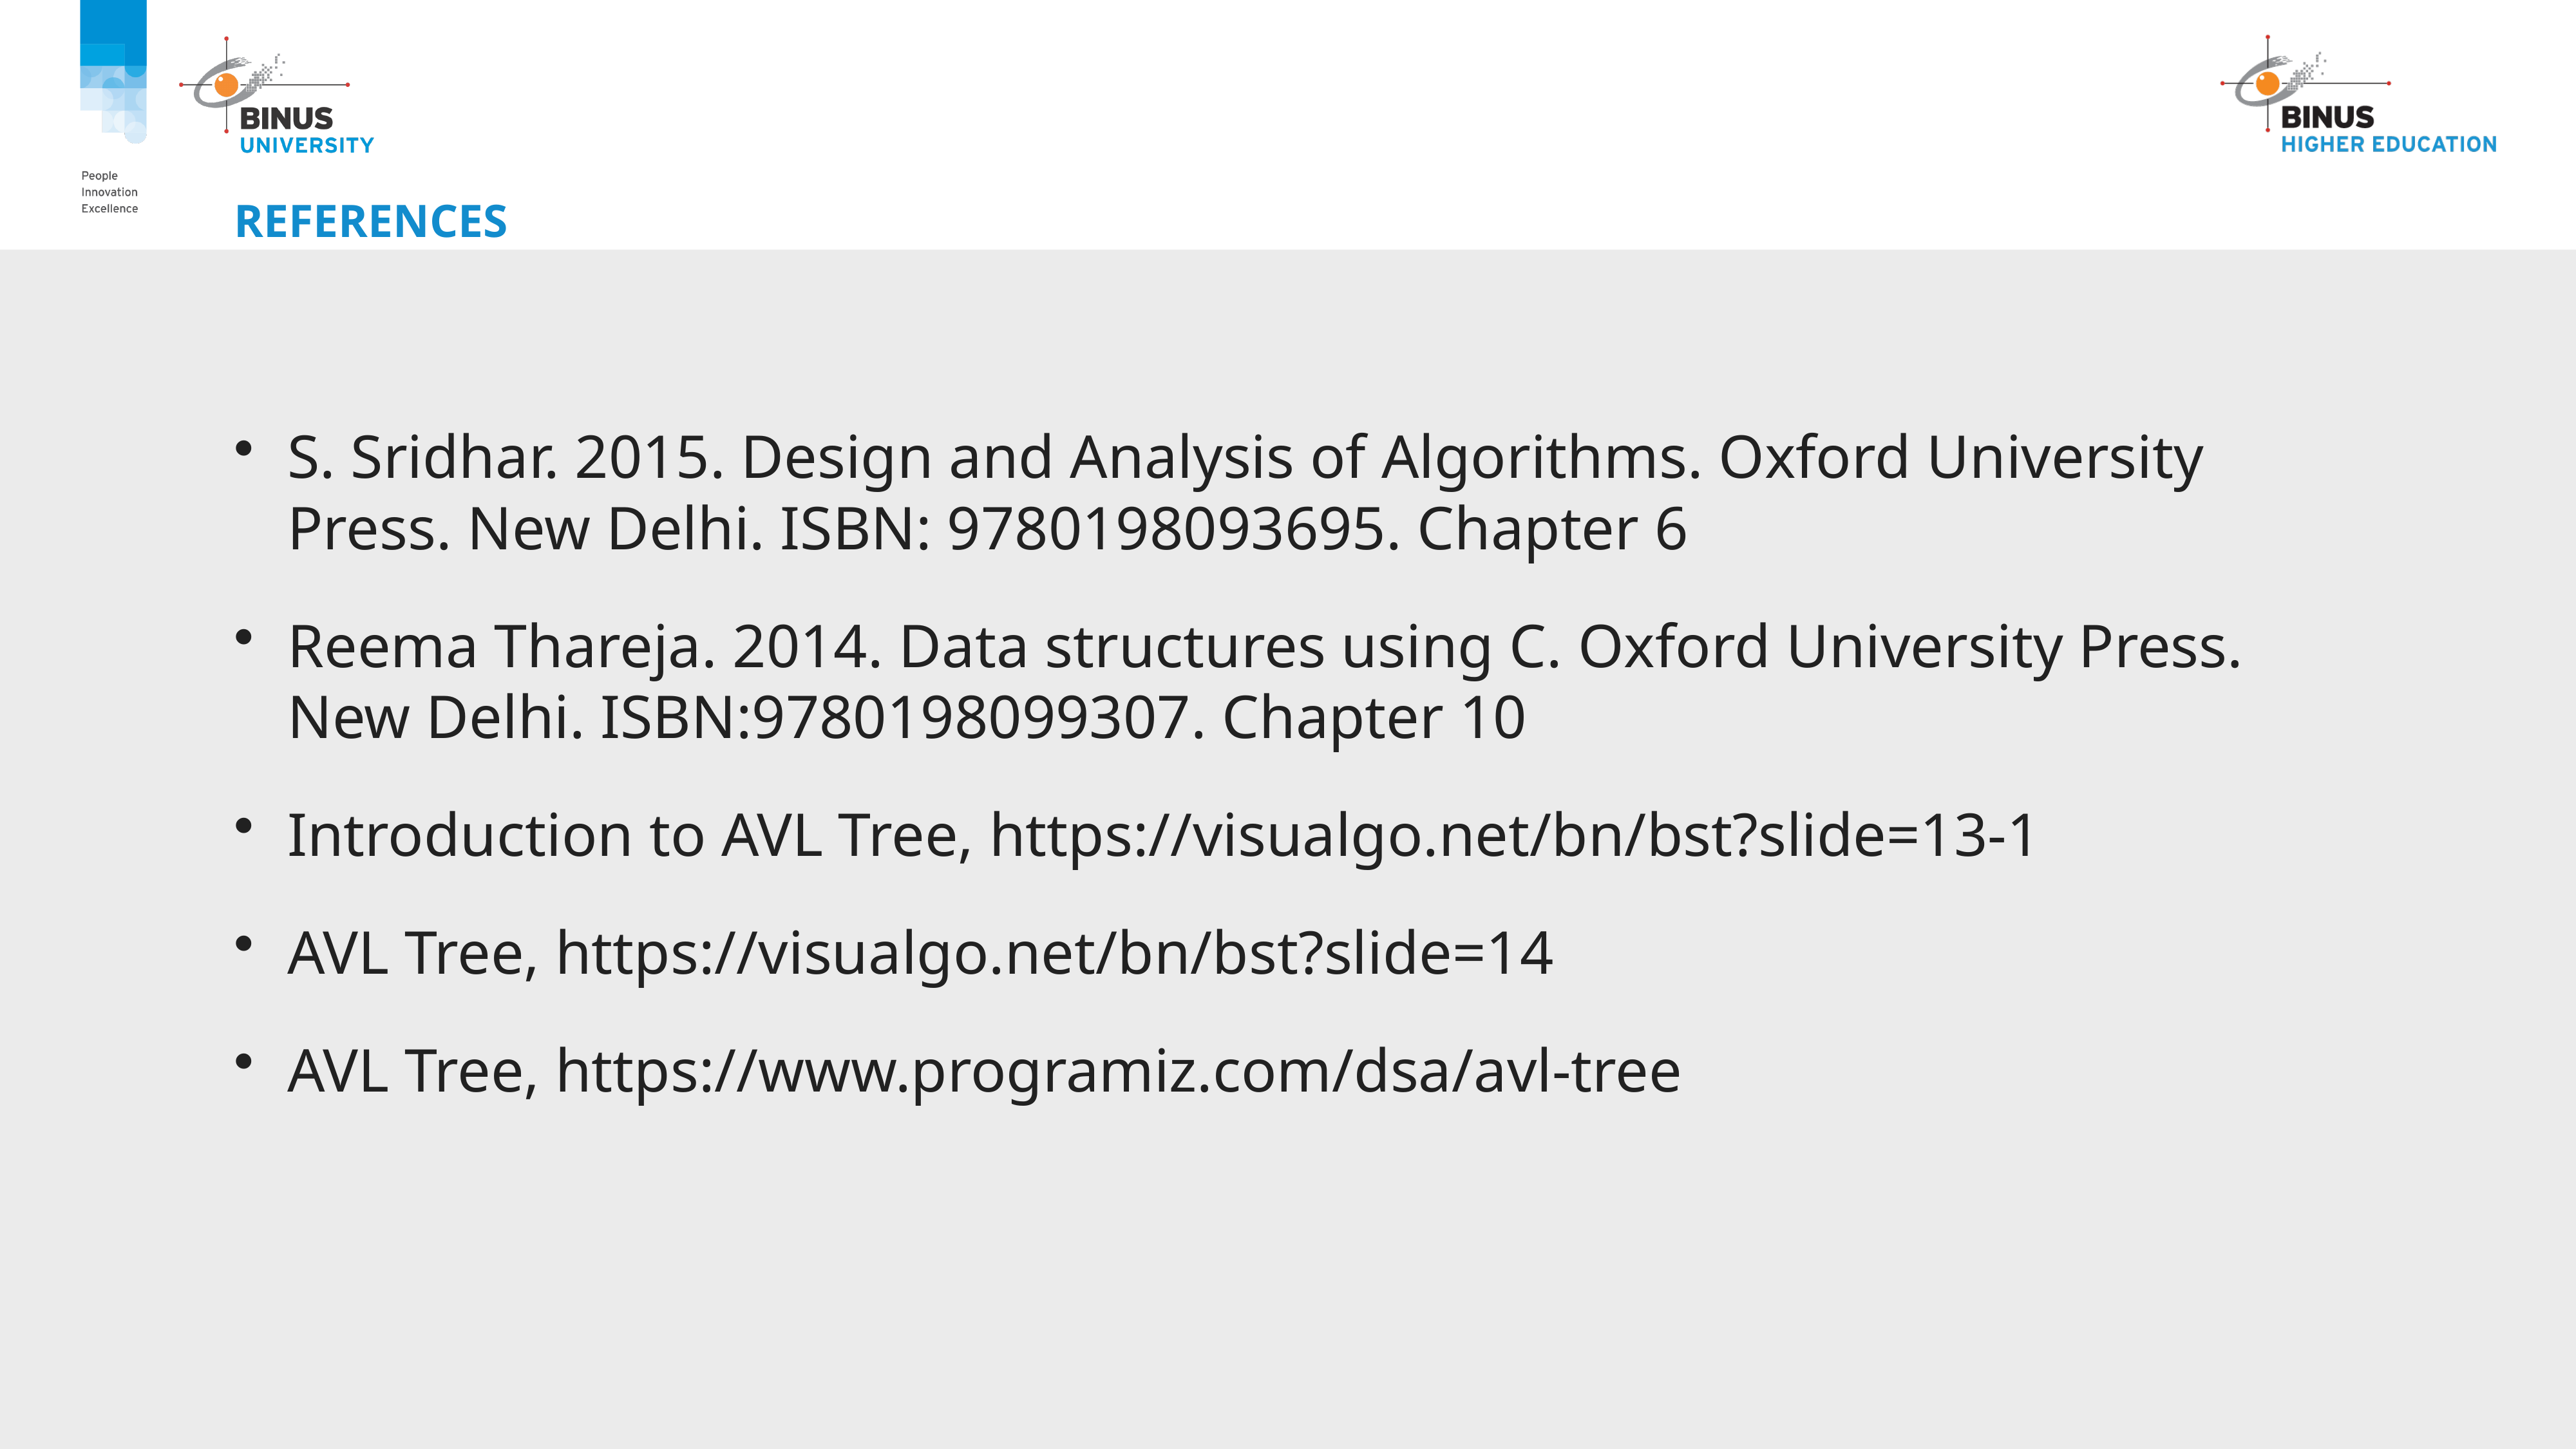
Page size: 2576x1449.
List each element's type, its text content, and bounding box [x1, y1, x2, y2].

picture [81, 146, 146, 213]
list S. Sridhar. 2015. Design and Analysis of Algorithms. Oxford University Press. New Delhi. ISBN: 9780198093695. Chapter 6 Reema Thareja. 2014. Data structures using C. Oxford University Press. New Delhi. ISBN:9780198099307. Chapter 10 Introduction to AVL Tree, https://visualgo.net/bn/bst?slide=13-1 AVL Tree, https://visualgo.net/bn/bst?slide=14 AVL Tree, https://www.programiz.com/dsa/avl-tree [228, 413, 2363, 1252]
picture [174, 25, 374, 161]
picture [2199, 0, 2496, 156]
title References [228, 197, 1784, 252]
picture [80, 66, 147, 144]
